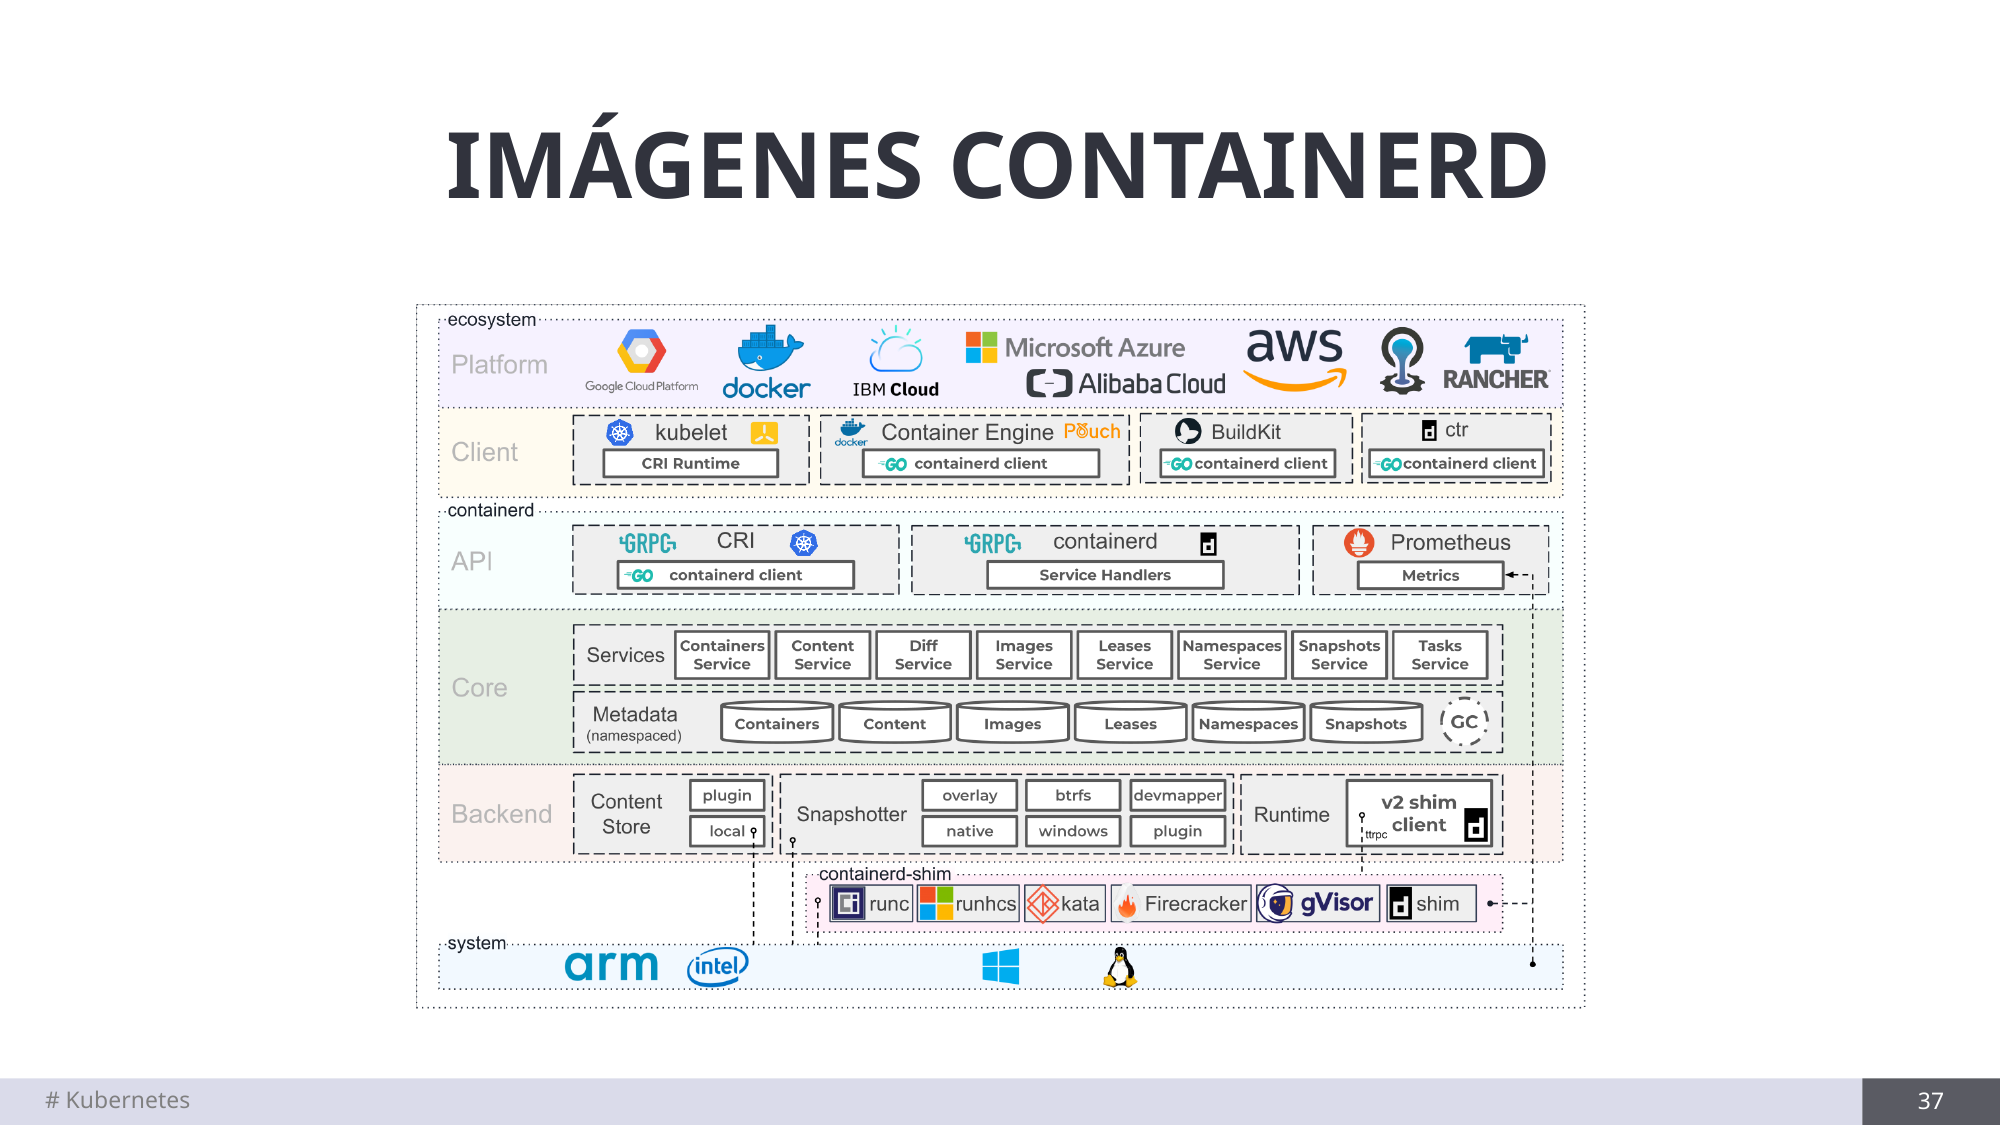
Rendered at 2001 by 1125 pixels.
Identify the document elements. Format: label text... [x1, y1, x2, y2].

slide_number 37 [1862, 1078, 2000, 1125]
title IMÁGENES CONTAINERD [137, 59, 1863, 278]
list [411, 299, 1589, 1014]
footer # Kubernetes [0, 1078, 1862, 1125]
